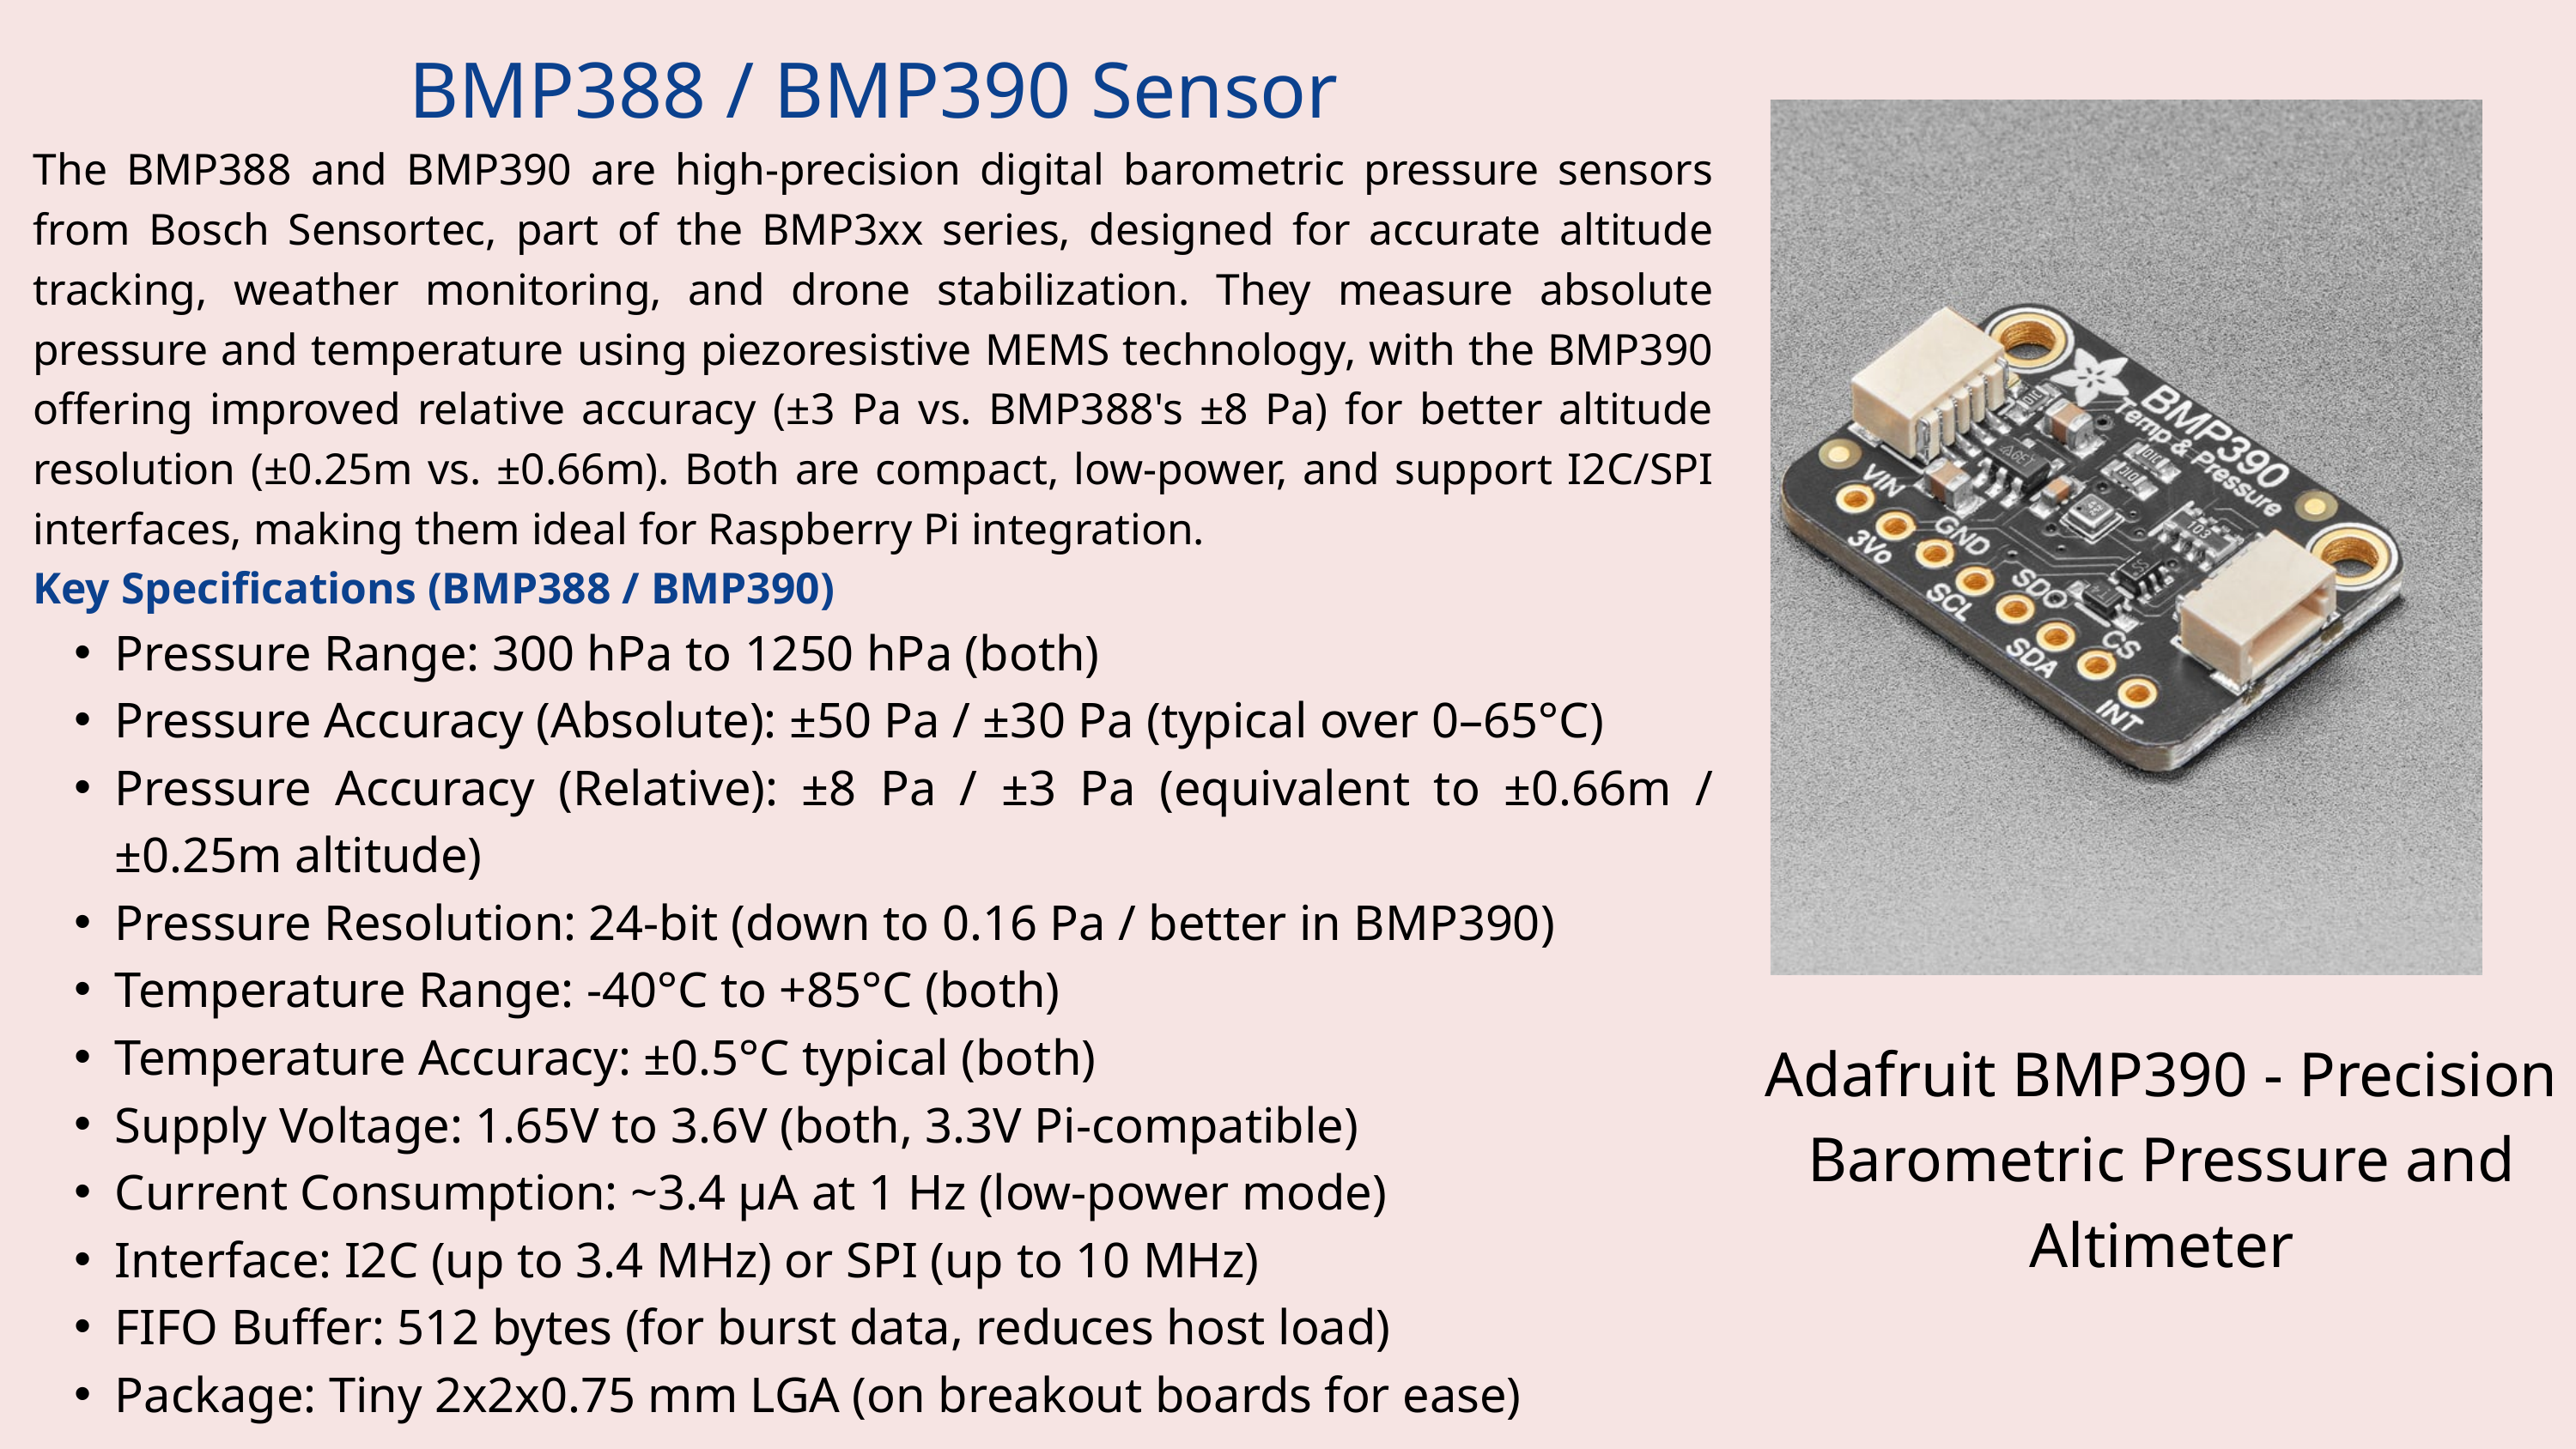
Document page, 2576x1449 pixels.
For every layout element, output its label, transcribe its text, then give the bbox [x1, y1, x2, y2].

text_box Adafruit BMP390 - Precision Barometric Pressure and Altimeter [1747, 1023, 2576, 1280]
text_box BMP388 / BMP390 Sensor The BMP388 and BMP390 are high-precision digital barometric pressure sensors from Bosch Sensortec, part of the BMP3xx series, designed for accurate altitude tracking, weather monitoring, and drone stabilization. They measure absolute pressure and temperature using piezoresistive MEMS technology, with the BMP390 offering improved relative accuracy (±3 Pa vs. BMP388's ±8 Pa) for better altitude resolution (±0.25m vs. ±0.66m). Both are compact, low-power, and support I2C/SPI interfaces, making them ideal for Raspberry Pi integration. Key Specifications (BMP388 / BMP390) Pressure Range: 300 hPa to 1250 hPa (both) Pressure Accuracy (Absolute): ±50 Pa / ±30 Pa (typical over 0–65°C) Pressure Accuracy (Relative): ±8 Pa / ±3 Pa (equivalent to ±0.66m / ±0.25m altitude) Pressure Resolution: 24-bit (down to 0.16 Pa / better in BMP390) Temperature Range: -40°C to +85°C (both) Temperature Accuracy: ±0.5°C typical (both) Supply Voltage: 1.65V to 3.6V (both, 3.3V Pi-compatible) Current Consumption: ~3.4 μA at 1 Hz (low-power mode) Interface: I2C (up to 3.4 MHz) or SPI (up to 10 MHz) FIFO Buffer: 512 bytes (for burst data, reduces host load) Package: Tiny 2x2x0.75 mm LGA (on breakout boards for ease) [33, 26, 1715, 1422]
text_box [1770, 100, 2482, 975]
